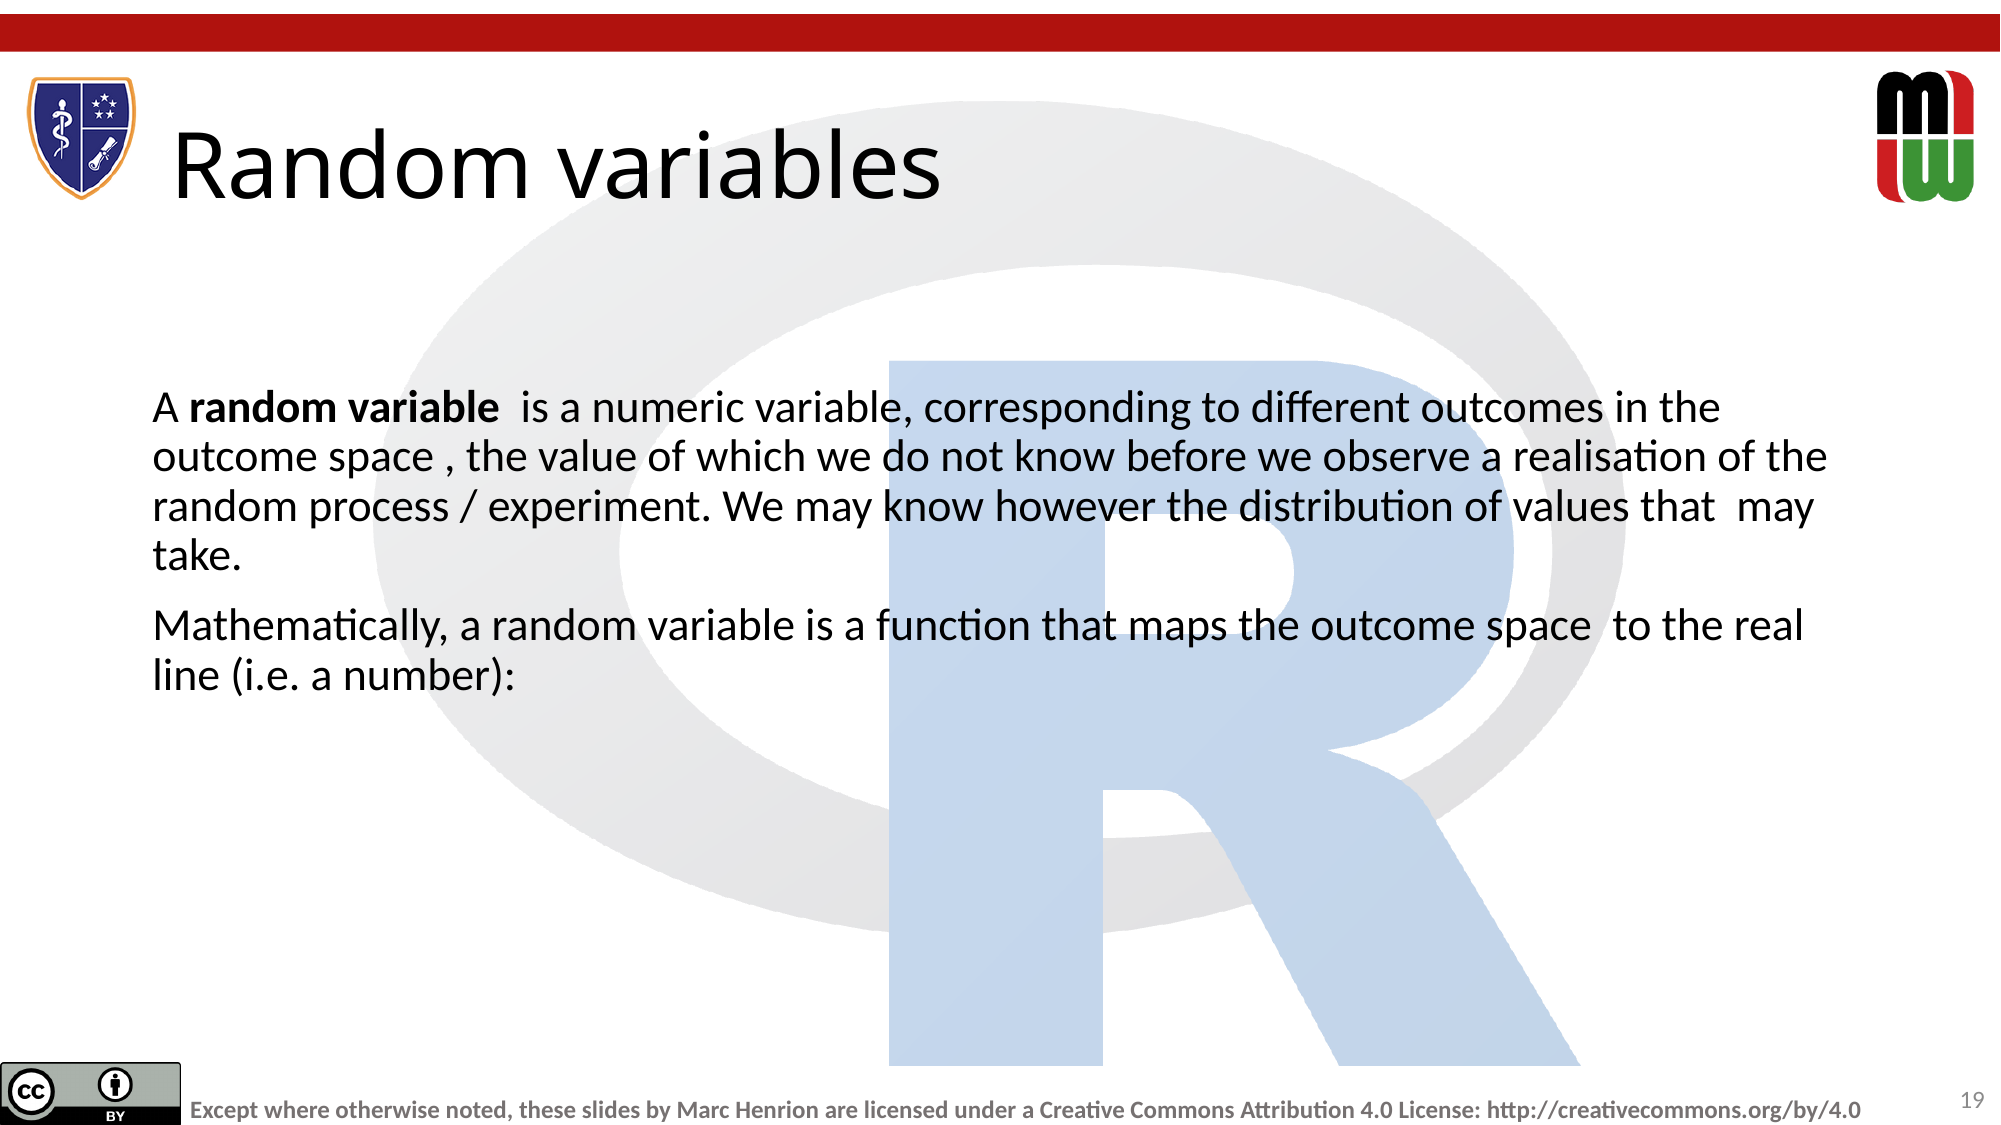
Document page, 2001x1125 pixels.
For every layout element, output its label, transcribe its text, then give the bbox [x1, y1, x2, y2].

slide_number 19 [1550, 1073, 2000, 1125]
picture [0, 53, 161, 215]
picture [0, 1062, 181, 1125]
title Random variables [155, 59, 1851, 278]
